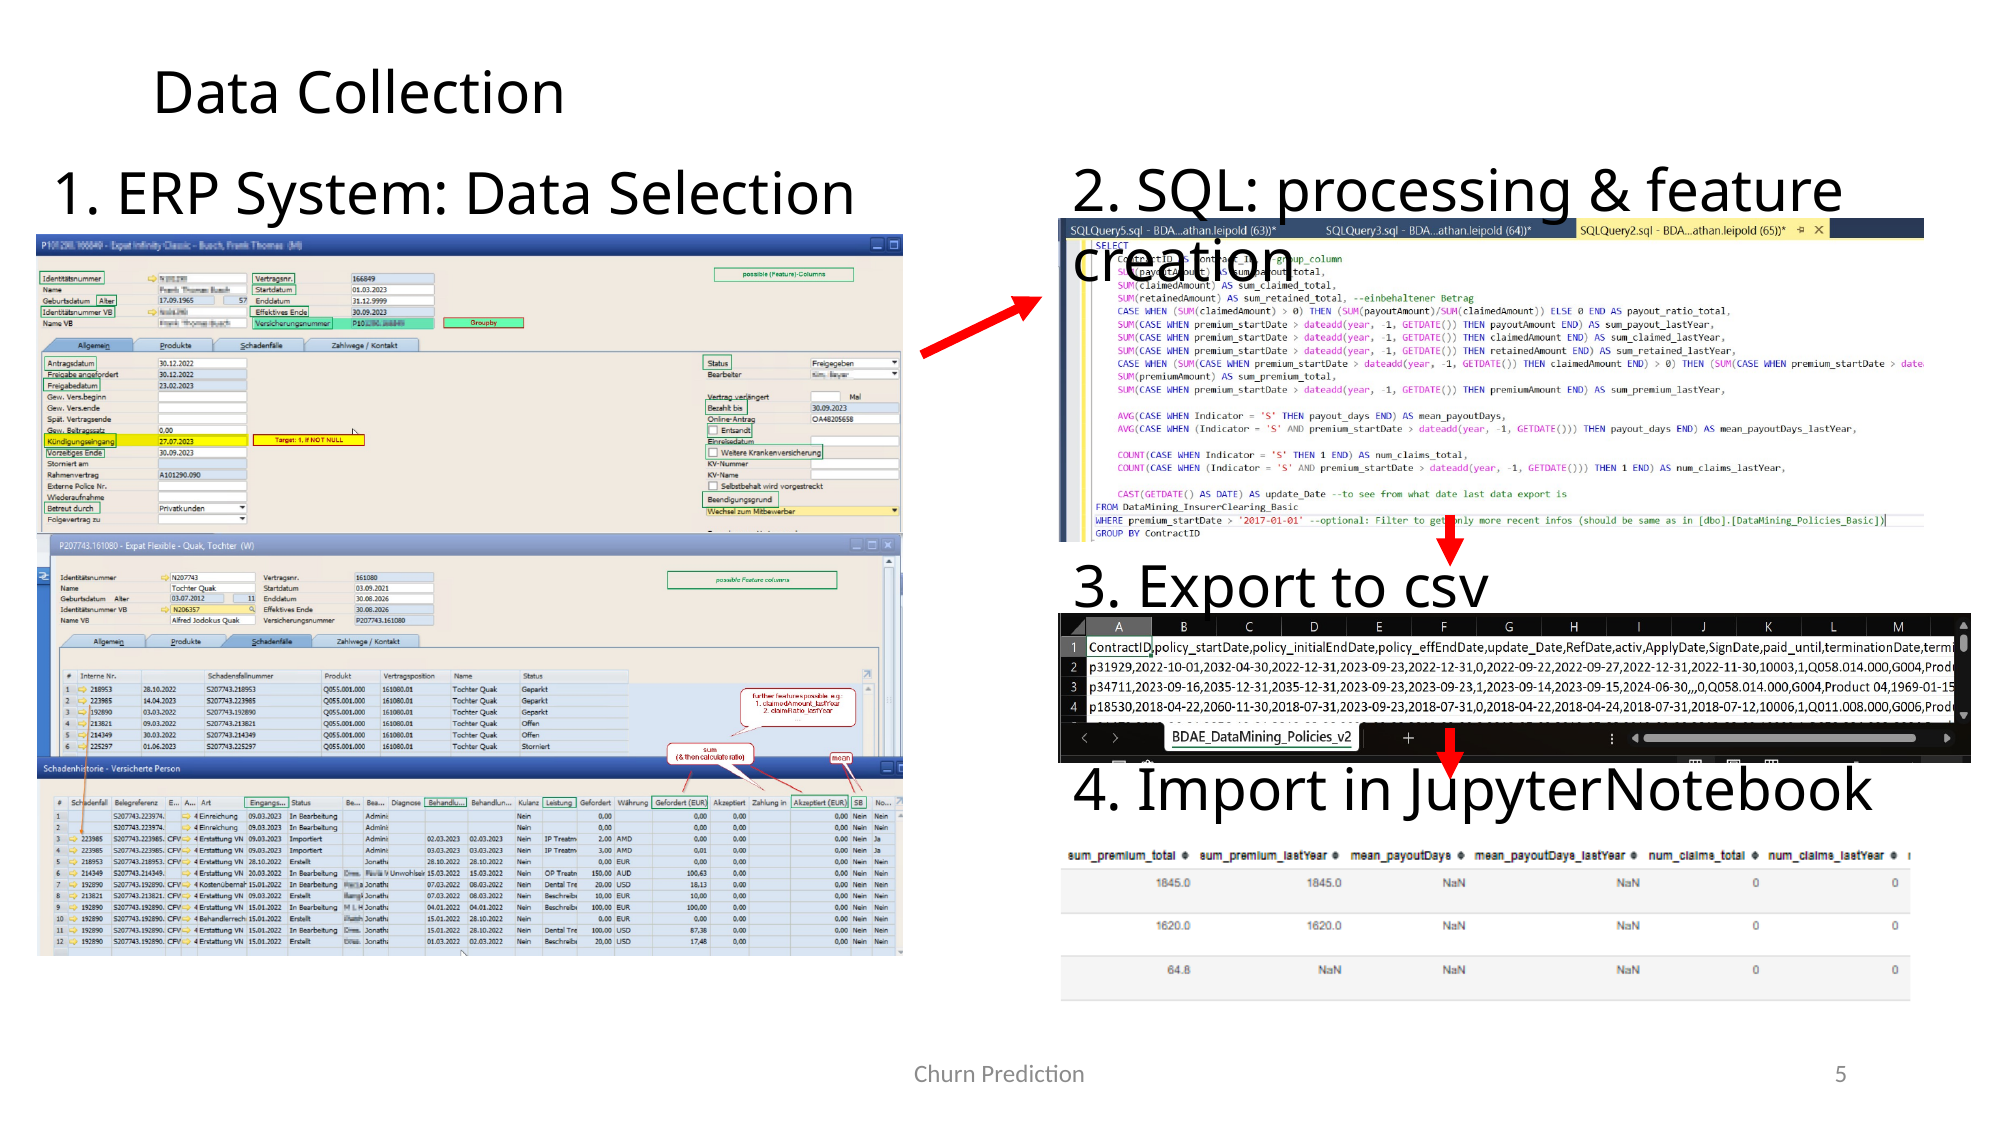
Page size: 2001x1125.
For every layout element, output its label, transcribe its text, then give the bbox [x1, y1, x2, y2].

picture [1058, 218, 1924, 542]
picture [36, 234, 903, 956]
footer Churn Prediction [662, 1042, 1338, 1103]
text_box 4. Import in JupyterNotebook [1058, 763, 1960, 830]
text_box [921, 296, 1043, 355]
title Data Collection [137, 59, 613, 130]
text_box 2. SQL: processing & feature creation [1057, 145, 1964, 301]
picture [1058, 613, 1971, 763]
picture [1060, 840, 1911, 1005]
text_box 3. Export to csv [1058, 542, 1525, 613]
slide_number 5 [1412, 1042, 1863, 1103]
text_box 1. ERP System: Data Selection [37, 148, 918, 234]
